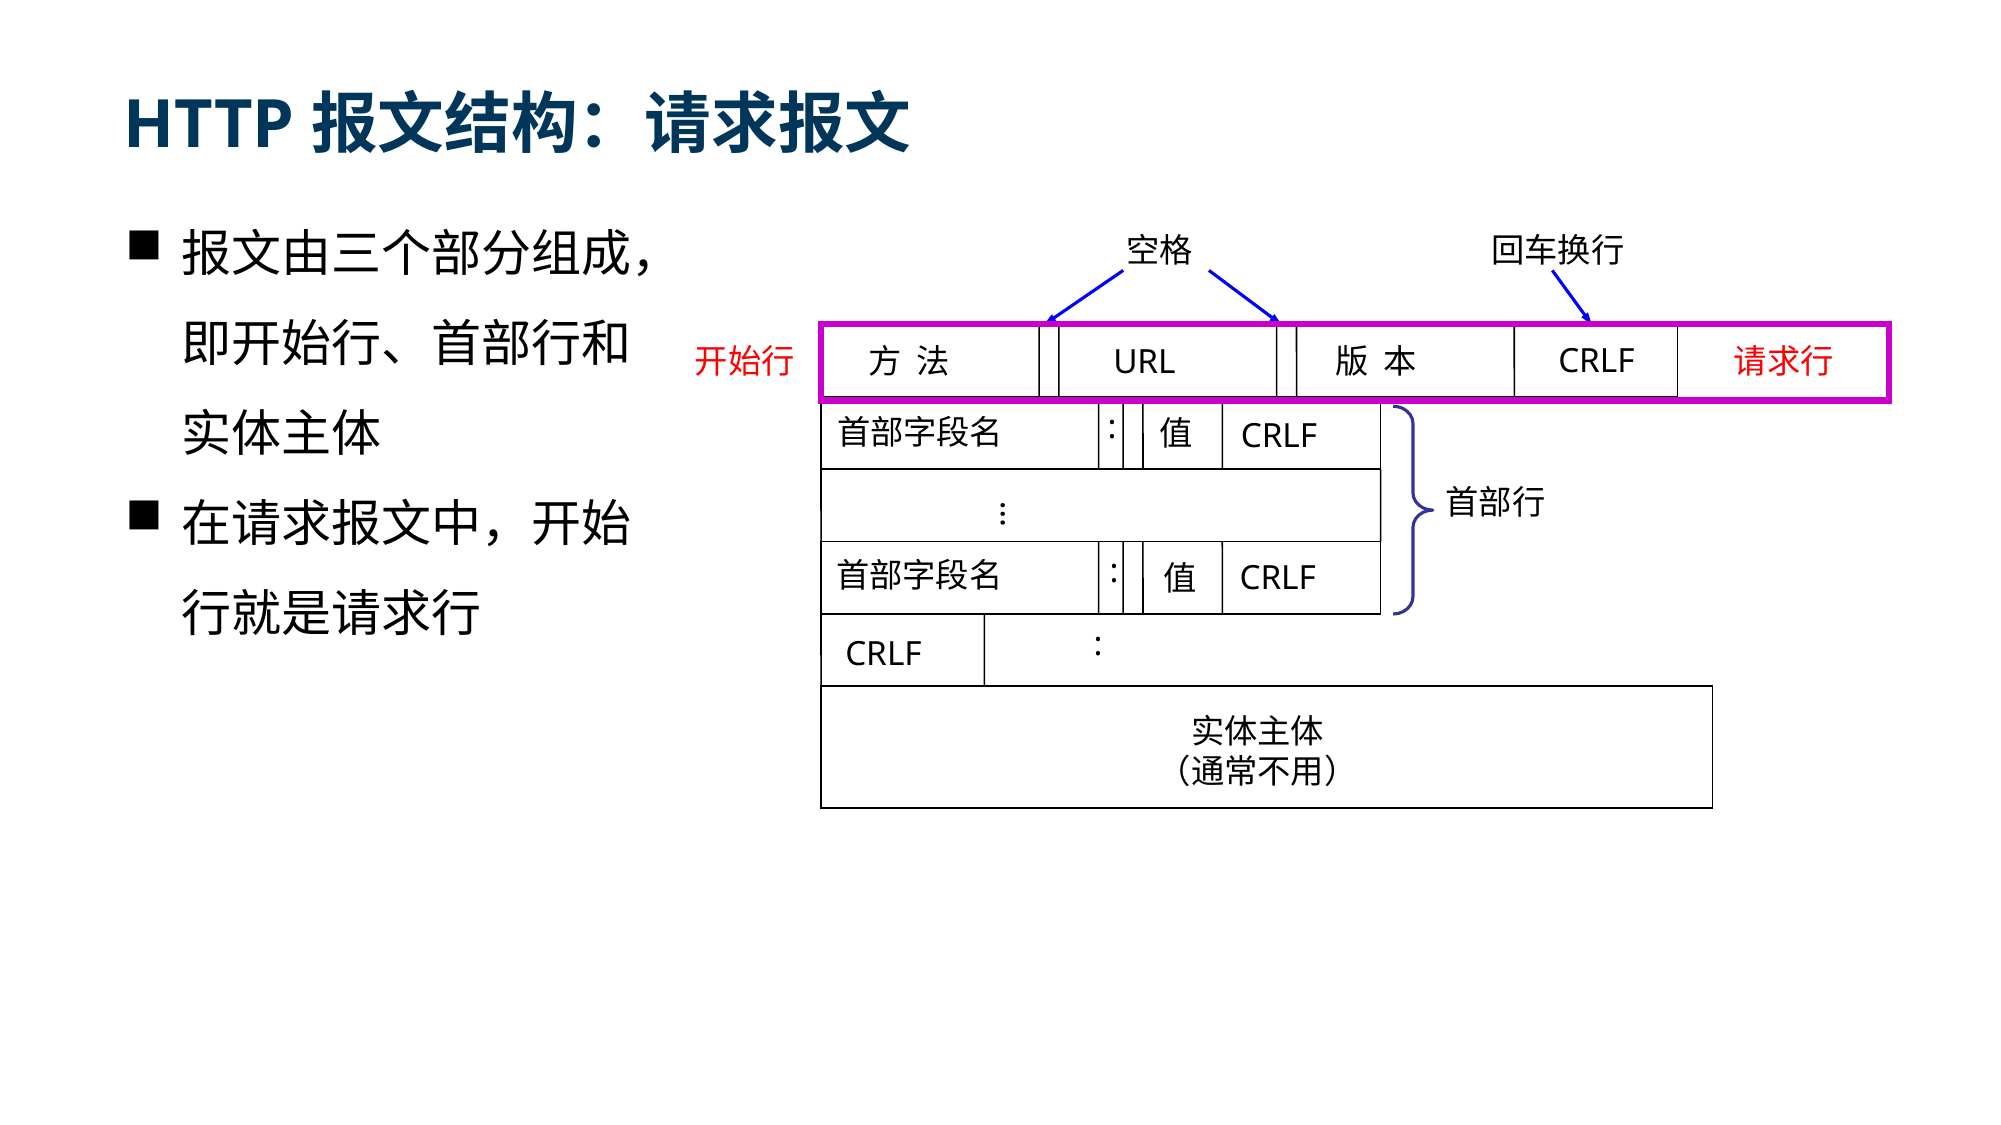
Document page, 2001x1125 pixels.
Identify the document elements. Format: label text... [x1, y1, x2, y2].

title HTTP报文结构：请求报文 [108, 21, 1890, 169]
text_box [679, 221, 1890, 809]
text_box 报文由三个部分组成，即开始行、首部行和实体主体 在请求报文中，开始行就是请求行 [110, 184, 657, 650]
